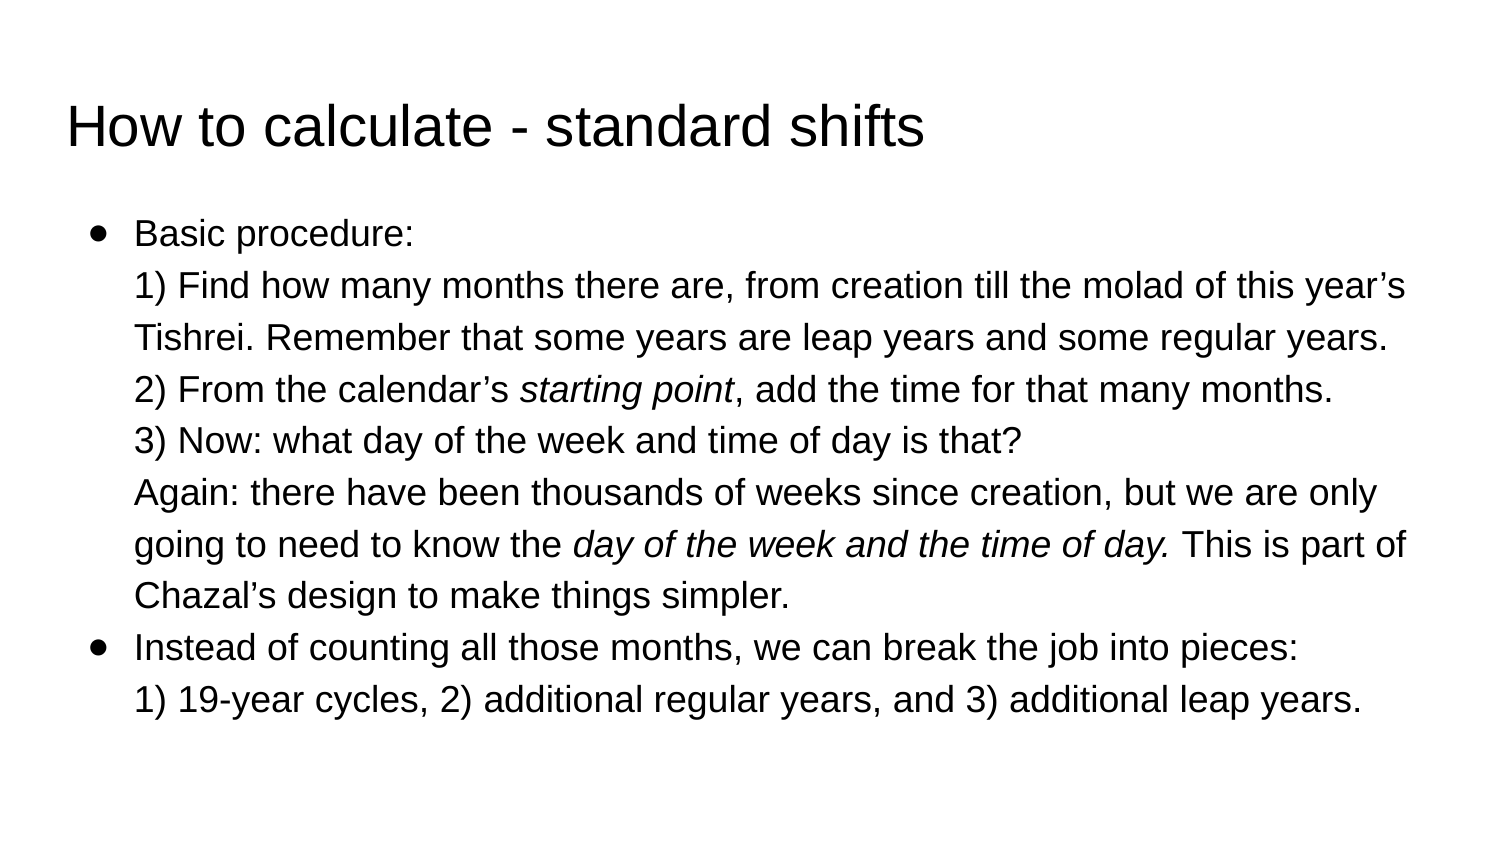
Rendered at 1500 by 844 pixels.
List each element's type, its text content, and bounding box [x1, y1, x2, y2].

title How to calculate - standard shifts [51, 72, 1449, 167]
list Basic procedure: 1) Find how many months there are, from creation till the molad of this year’s Tishrei. Remember that some years are leap years and some regular years. 2) From the calendar’s starting point, add the time for that many months. 3) Now: what day of the week and time of day is that? Again: there have been thousands of weeks since creation, but we are only going to need to know the day of the week and the time of day. This is part of Chazal’s design to make things simpler. Instead of counting all those months, we can break the job into pieces: 1) 19-year cycles, 2) additional regular years, and 3) additional leap years. [51, 187, 1449, 783]
